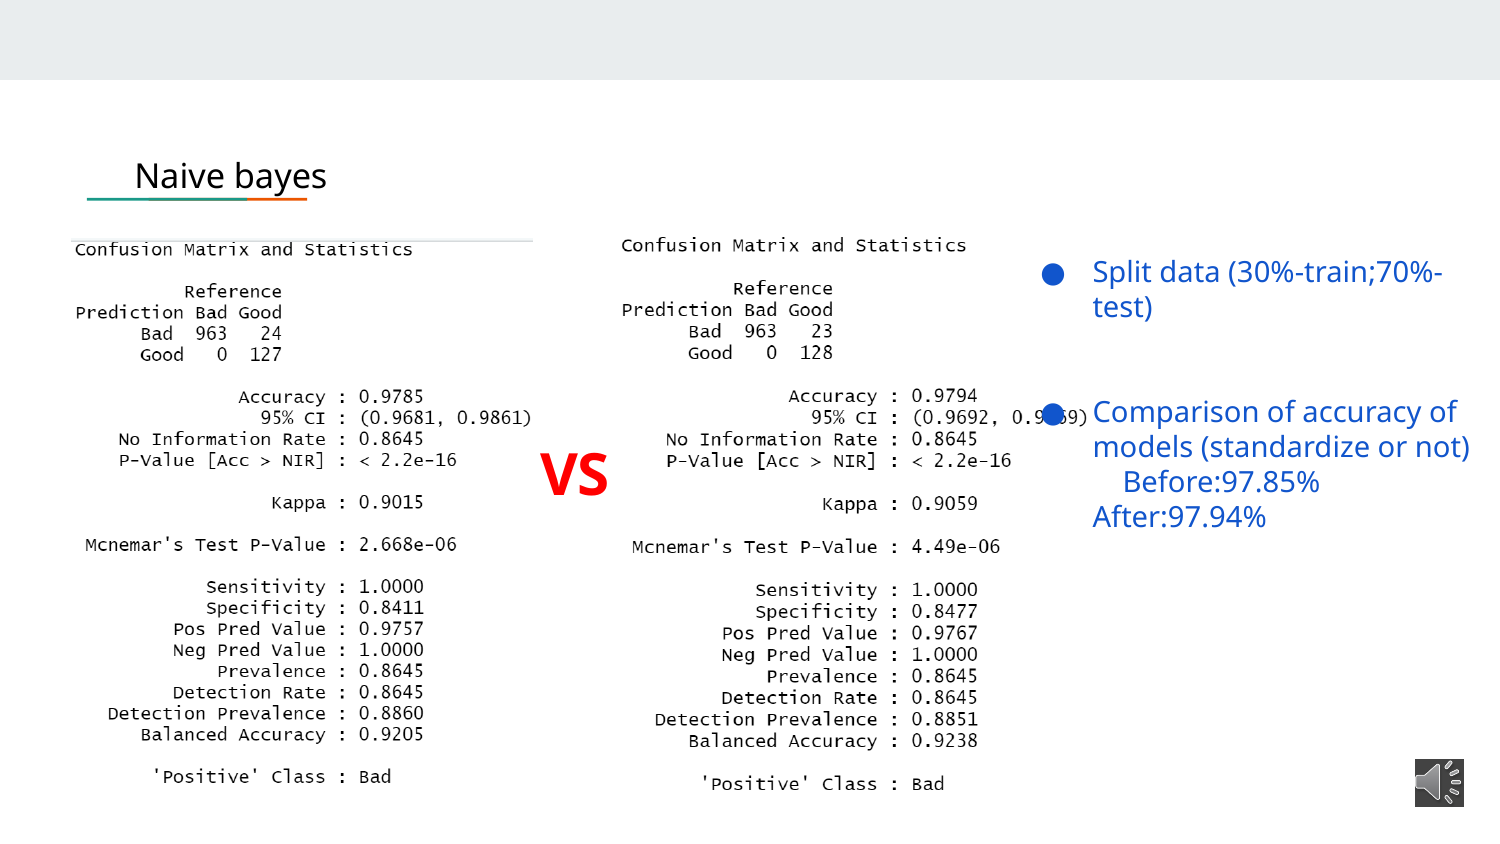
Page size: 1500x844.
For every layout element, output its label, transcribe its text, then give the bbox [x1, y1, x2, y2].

text_box VS [538, 421, 612, 522]
title Naive bayes [119, 139, 1381, 228]
text_box Split data (30%-train;70%-test) Comparison of accuracy of models (standardize or not) Before:97.85% After:97.94% [1092, 238, 1500, 654]
picture [1414, 758, 1465, 809]
picture [71, 238, 534, 796]
picture [617, 233, 1089, 801]
